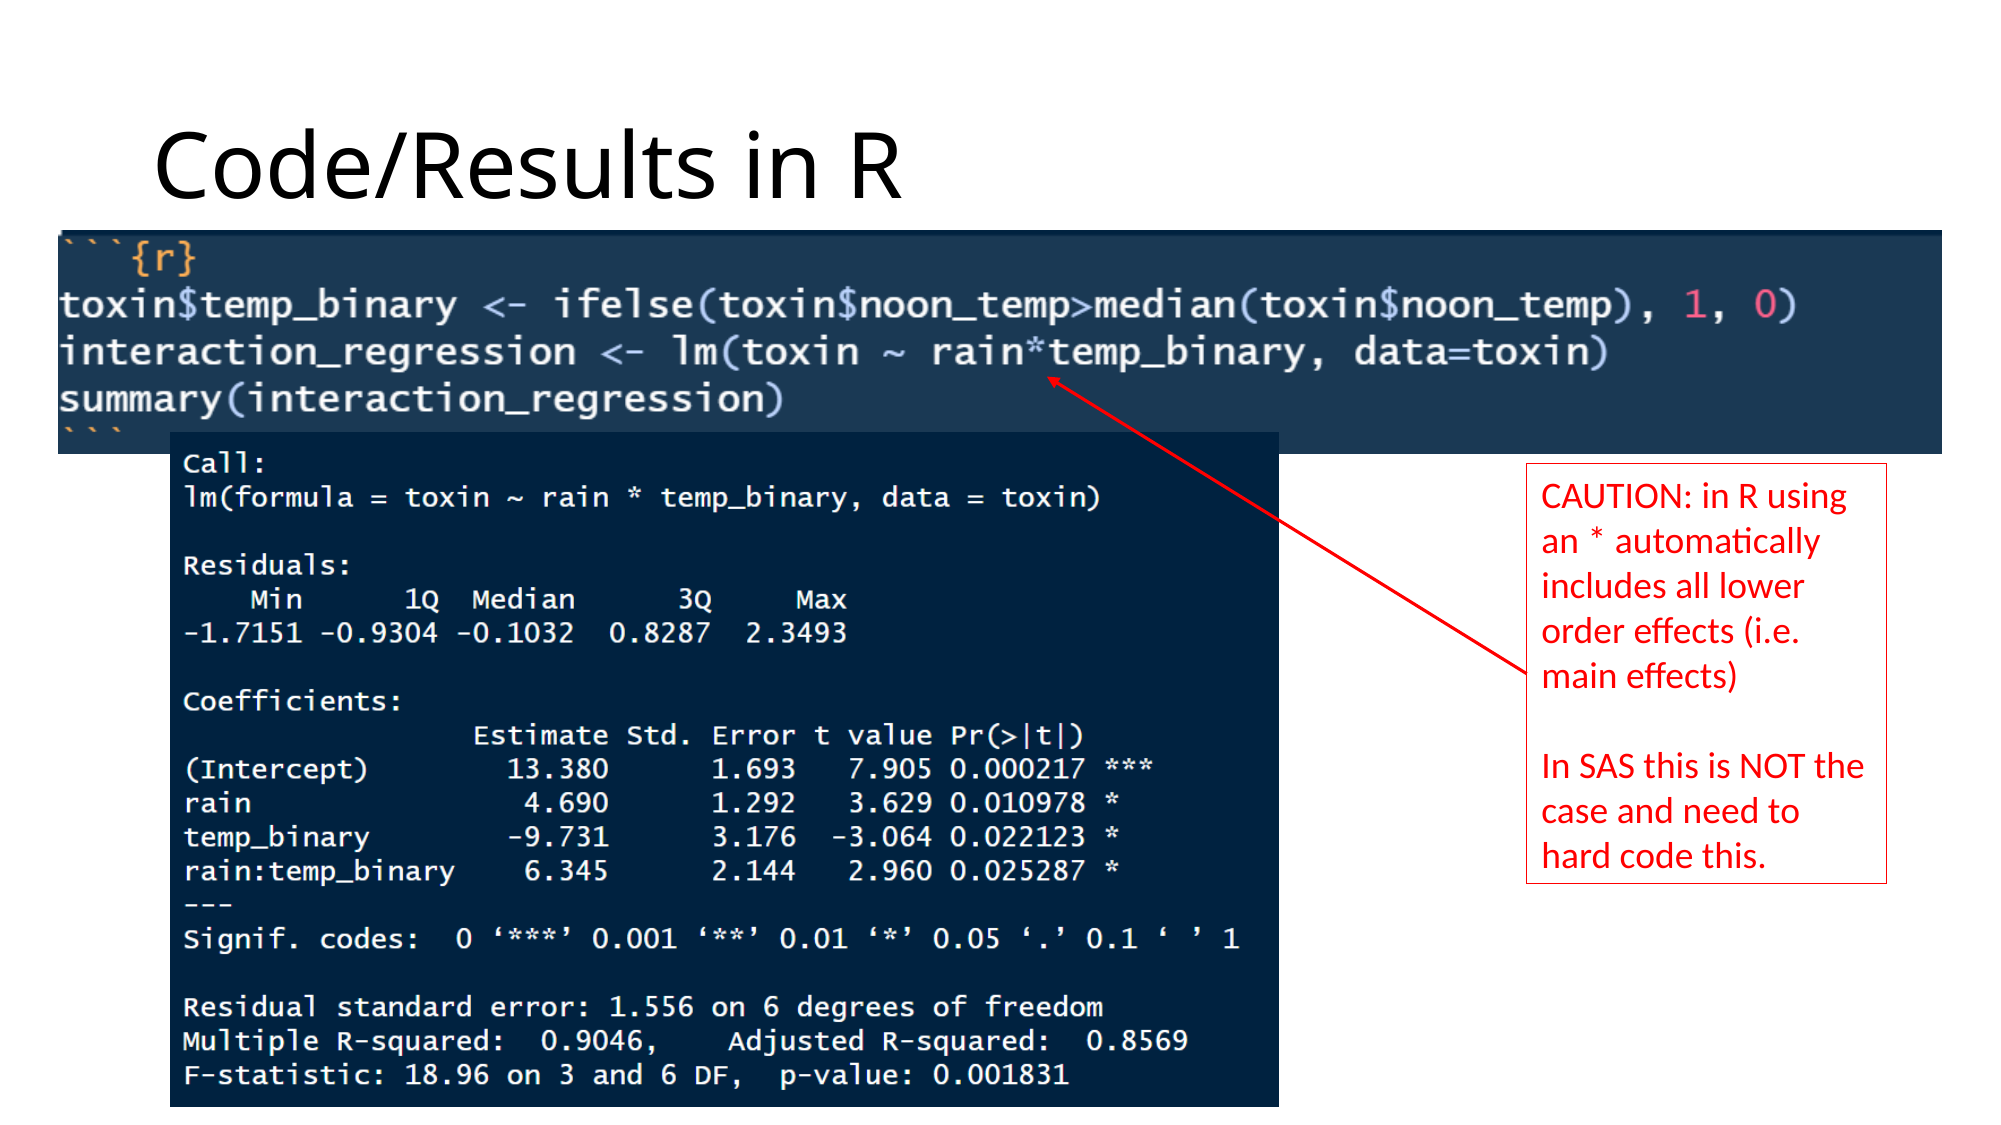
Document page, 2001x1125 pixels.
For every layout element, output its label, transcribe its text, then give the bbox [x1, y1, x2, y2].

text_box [1046, 376, 1527, 676]
text_box CAUTION: in R using an * automatically includes all lower order effects (i.e. main effects) In SAS this is NOT the case and need to hard code this. [1526, 463, 1887, 884]
picture [58, 230, 1942, 1107]
title Code/Results in R [137, 59, 1863, 230]
